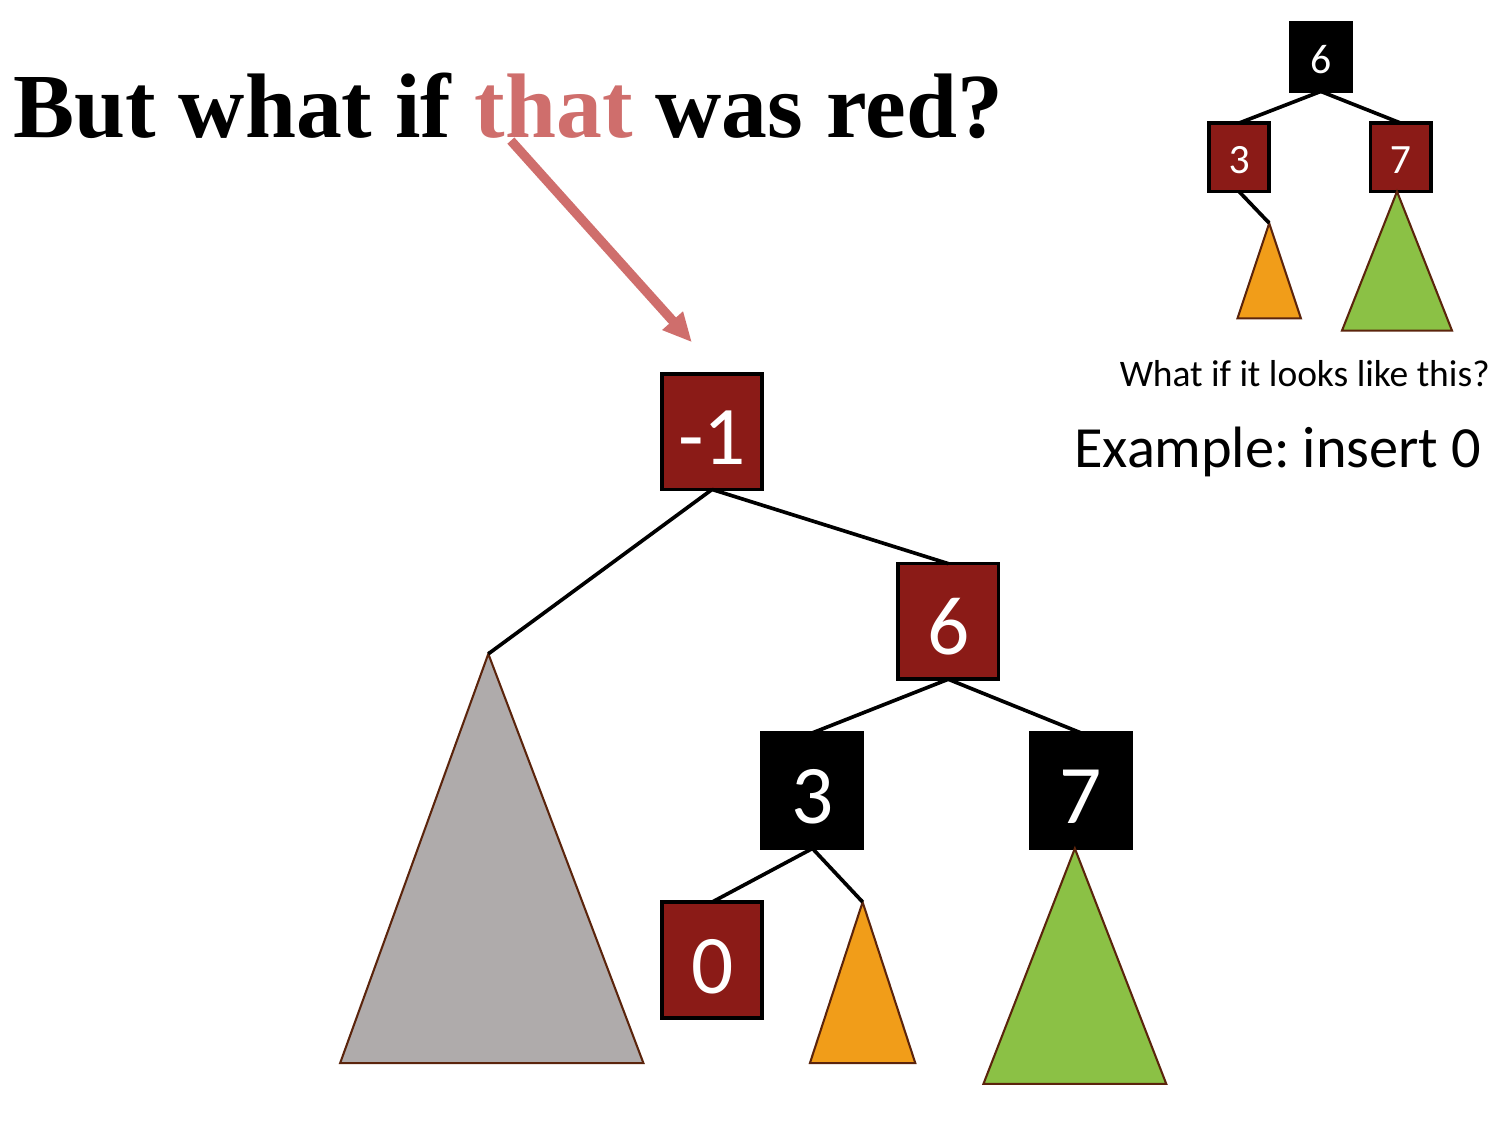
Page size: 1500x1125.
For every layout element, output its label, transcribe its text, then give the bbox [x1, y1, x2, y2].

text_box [488, 489, 713, 654]
text_box 3 [761, 732, 864, 850]
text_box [812, 679, 948, 733]
text_box Example: insert 0 [1059, 402, 1500, 697]
text_box 7 [1030, 732, 1132, 850]
text_box What if it looks like this? [1104, 341, 1500, 402]
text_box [713, 489, 949, 564]
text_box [948, 679, 1081, 733]
title But what if that was red? [0, 0, 1293, 217]
text_box 0 [661, 901, 763, 1019]
text_box -1 [661, 373, 763, 489]
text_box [711, 848, 812, 903]
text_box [510, 140, 692, 342]
text_box 6 [897, 563, 999, 679]
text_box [1208, 22, 1453, 331]
text_box [808, 902, 917, 1065]
text_box [338, 654, 645, 1065]
text_box [981, 845, 1168, 1085]
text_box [812, 848, 863, 903]
